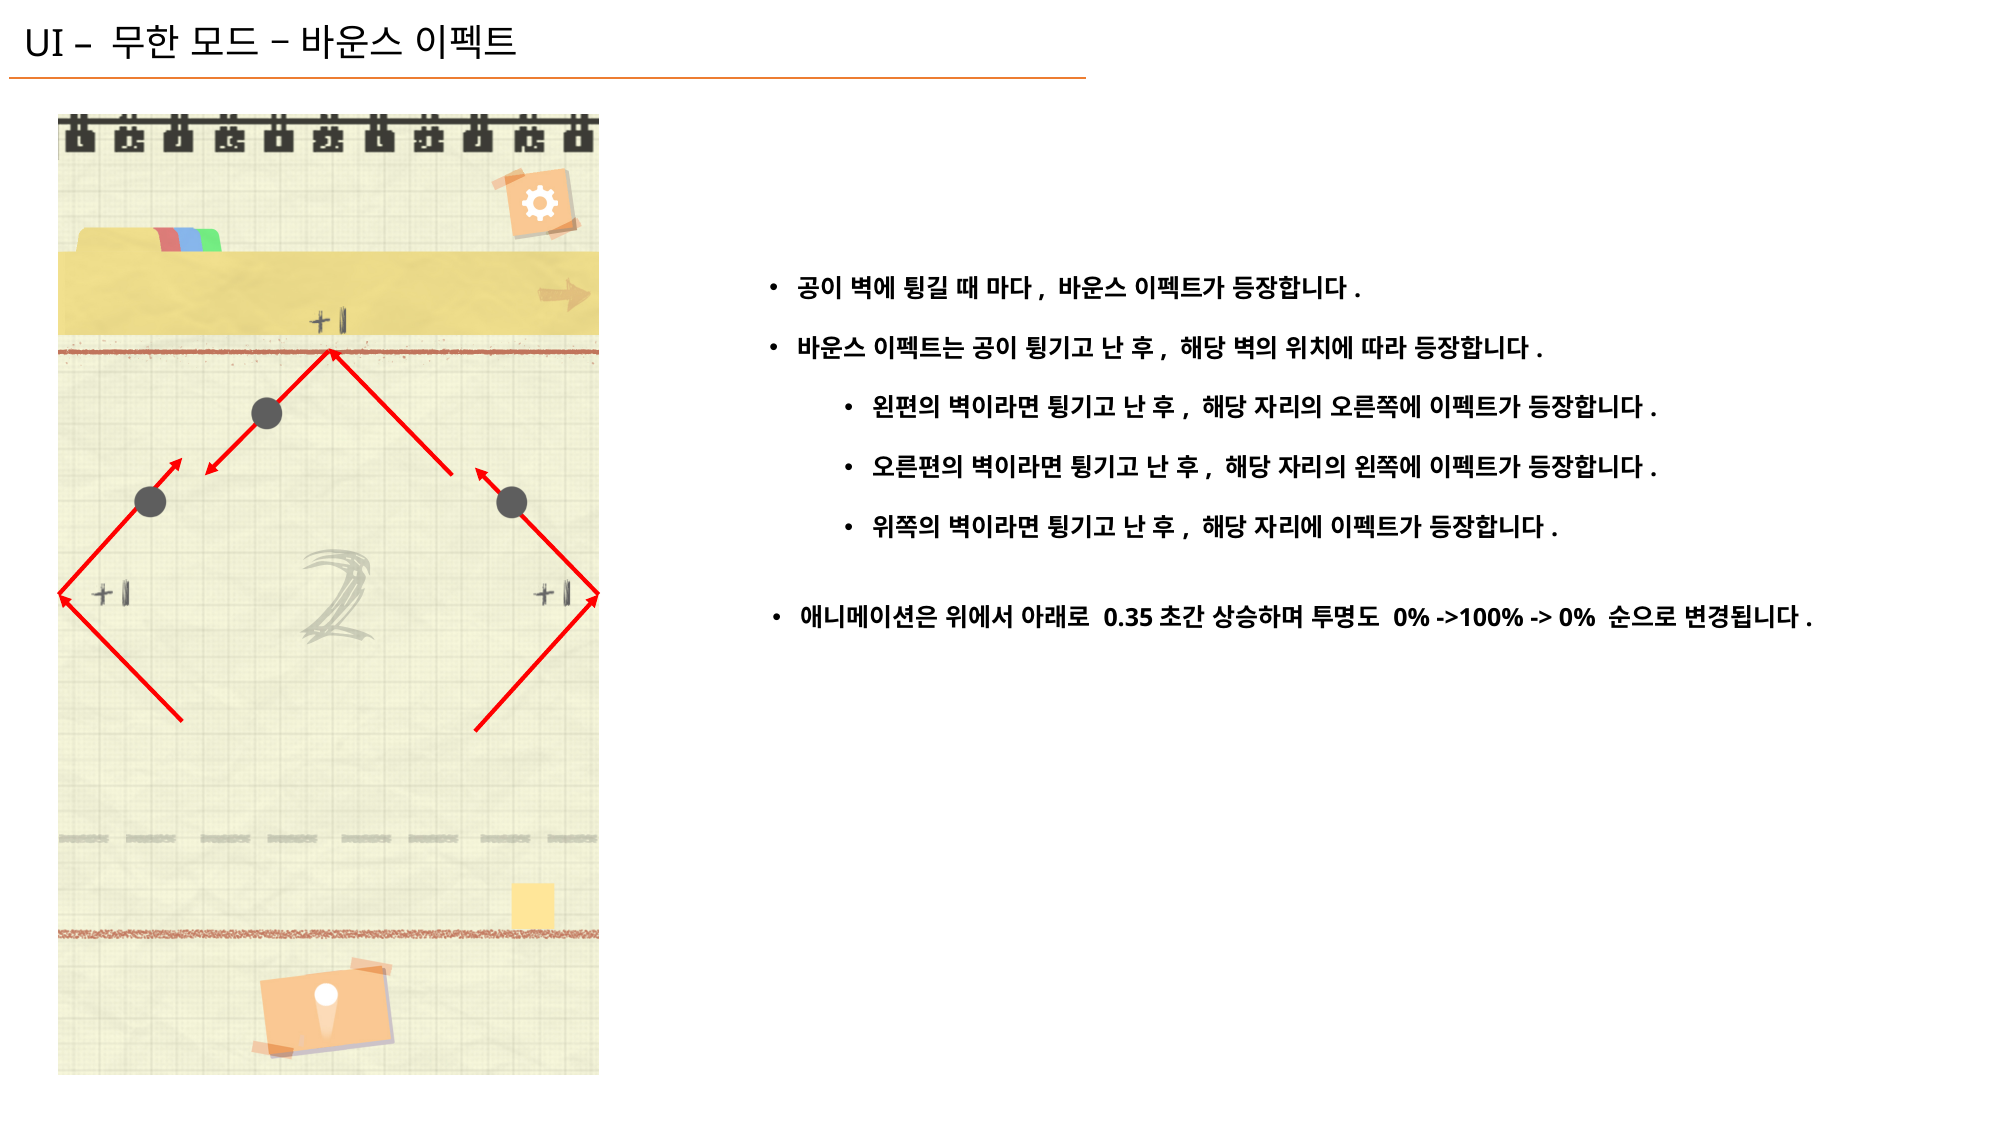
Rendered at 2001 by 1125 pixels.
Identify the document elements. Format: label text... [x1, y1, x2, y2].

picture [495, 485, 528, 519]
text_box UI – 무한 모드 – 바운스 이펙트 [9, 11, 1087, 71]
text_box 공이 벽에 튕길 때 마다, 바운스 이펙트가 등장합니다. 바운스 이펙트는 공이 튕기고 난 후, 해당 벽의 위치에 따라 등장합니다. 왼편의 벽이라면 튕기고 난 후, 해당 자리의 오른쪽에 이펙트가 등장합니다. 오른편의 벽이라면 튕기고 난 후, 해당 자리의 왼쪽에 이펙트가 등장합니다. 위쪽의 벽이라면 튕기고 난 후, 해당 자리에 이펙트가 등장합니다. [754, 264, 1673, 669]
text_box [58, 594, 183, 722]
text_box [328, 348, 453, 476]
text_box 애니메이션은 위에서 아래로 0.35초간 상승하며 투명도 0% ->100% -> 0% 순으로 변경됩니다. [757, 594, 1828, 640]
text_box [204, 350, 329, 476]
picture [532, 578, 572, 611]
picture [133, 484, 167, 518]
picture [58, 114, 599, 1075]
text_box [58, 457, 183, 594]
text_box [474, 595, 599, 732]
picture [91, 578, 131, 611]
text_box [474, 467, 599, 595]
